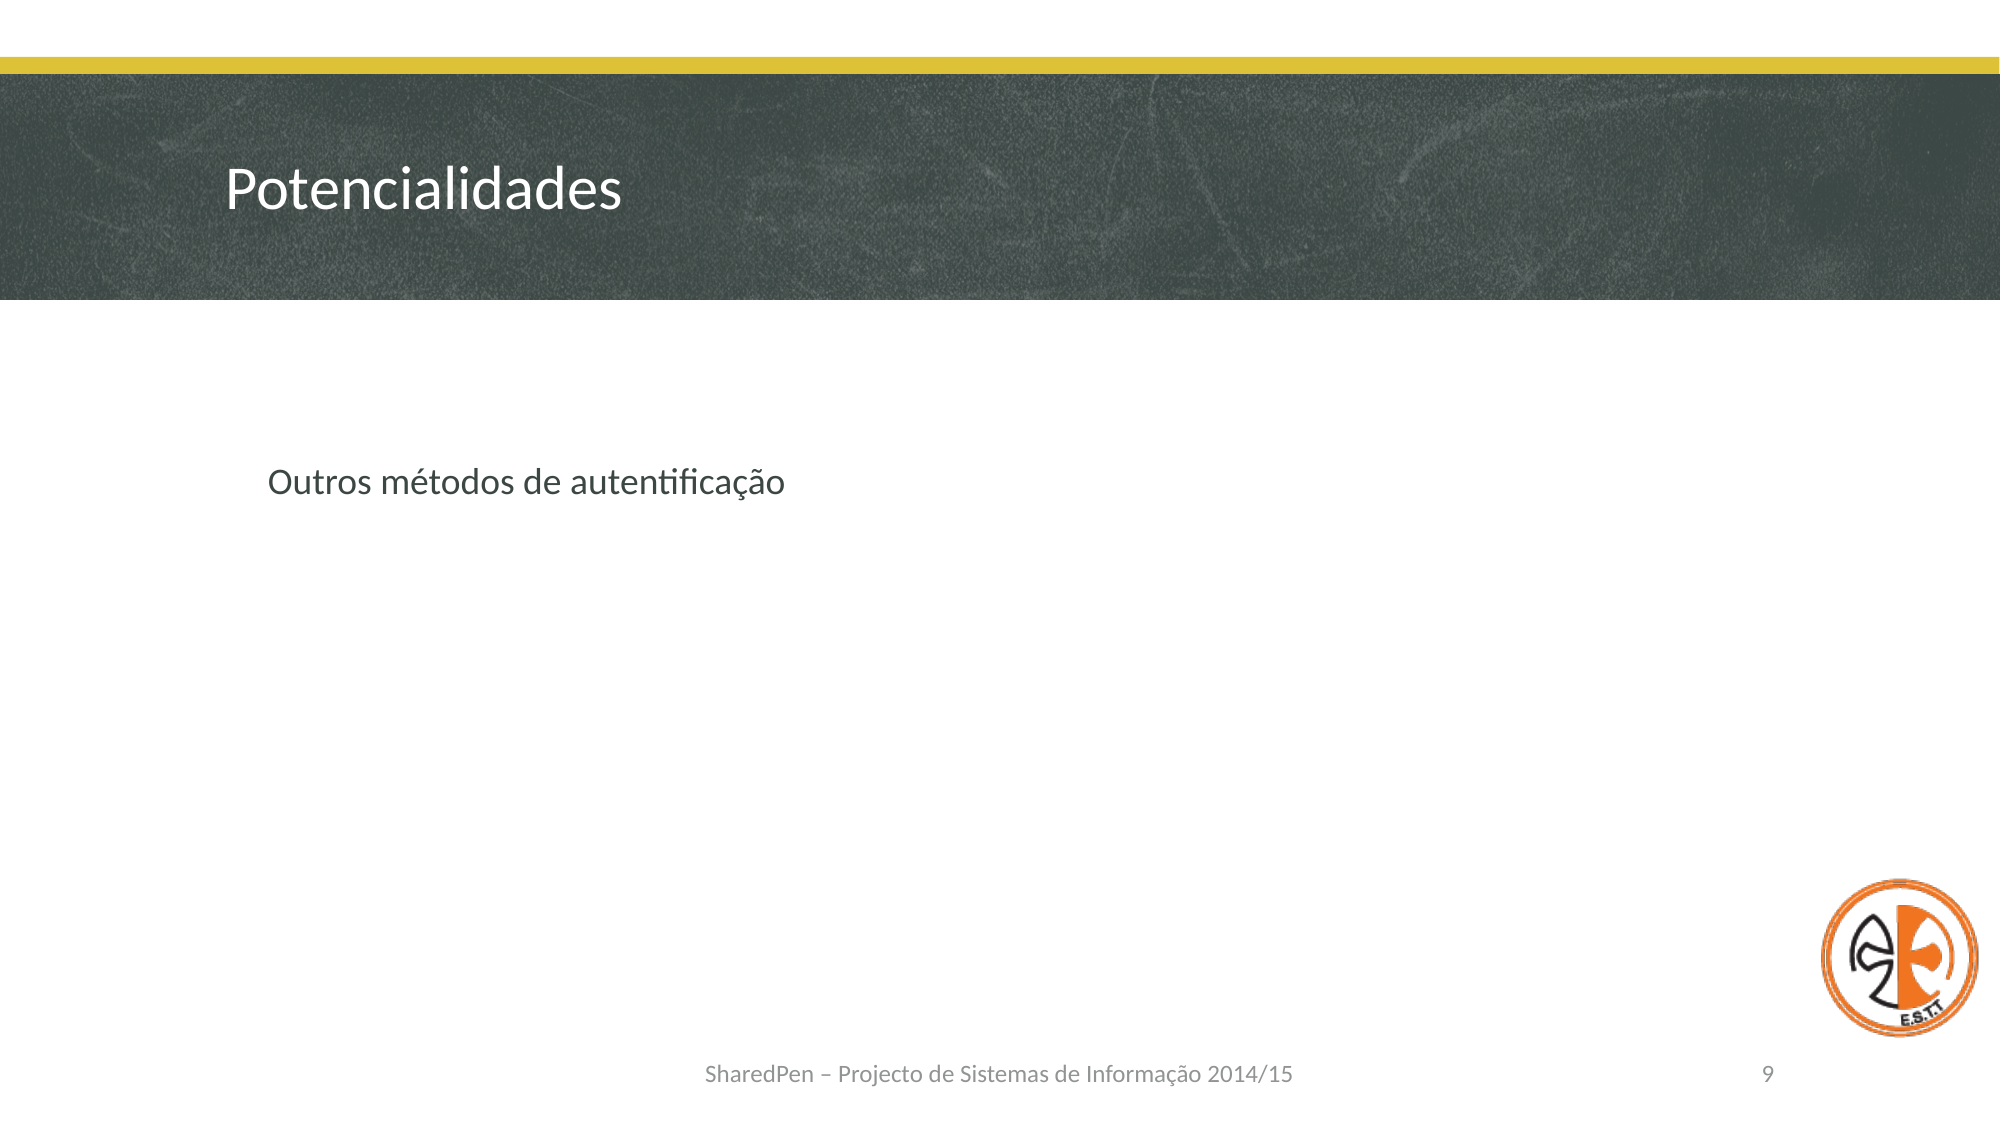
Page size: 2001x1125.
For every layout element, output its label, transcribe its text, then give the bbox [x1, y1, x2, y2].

footer SharedPen – Projecto de Sistemas de Informação 2014/15 [533, 1042, 1466, 1103]
picture [1800, 876, 2000, 1043]
title Potencialidades [210, 76, 1790, 300]
picture [0, 74, 2000, 300]
text_box Outros métodos de autentificação [253, 449, 810, 510]
slide_number 9 [1466, 1042, 1790, 1103]
